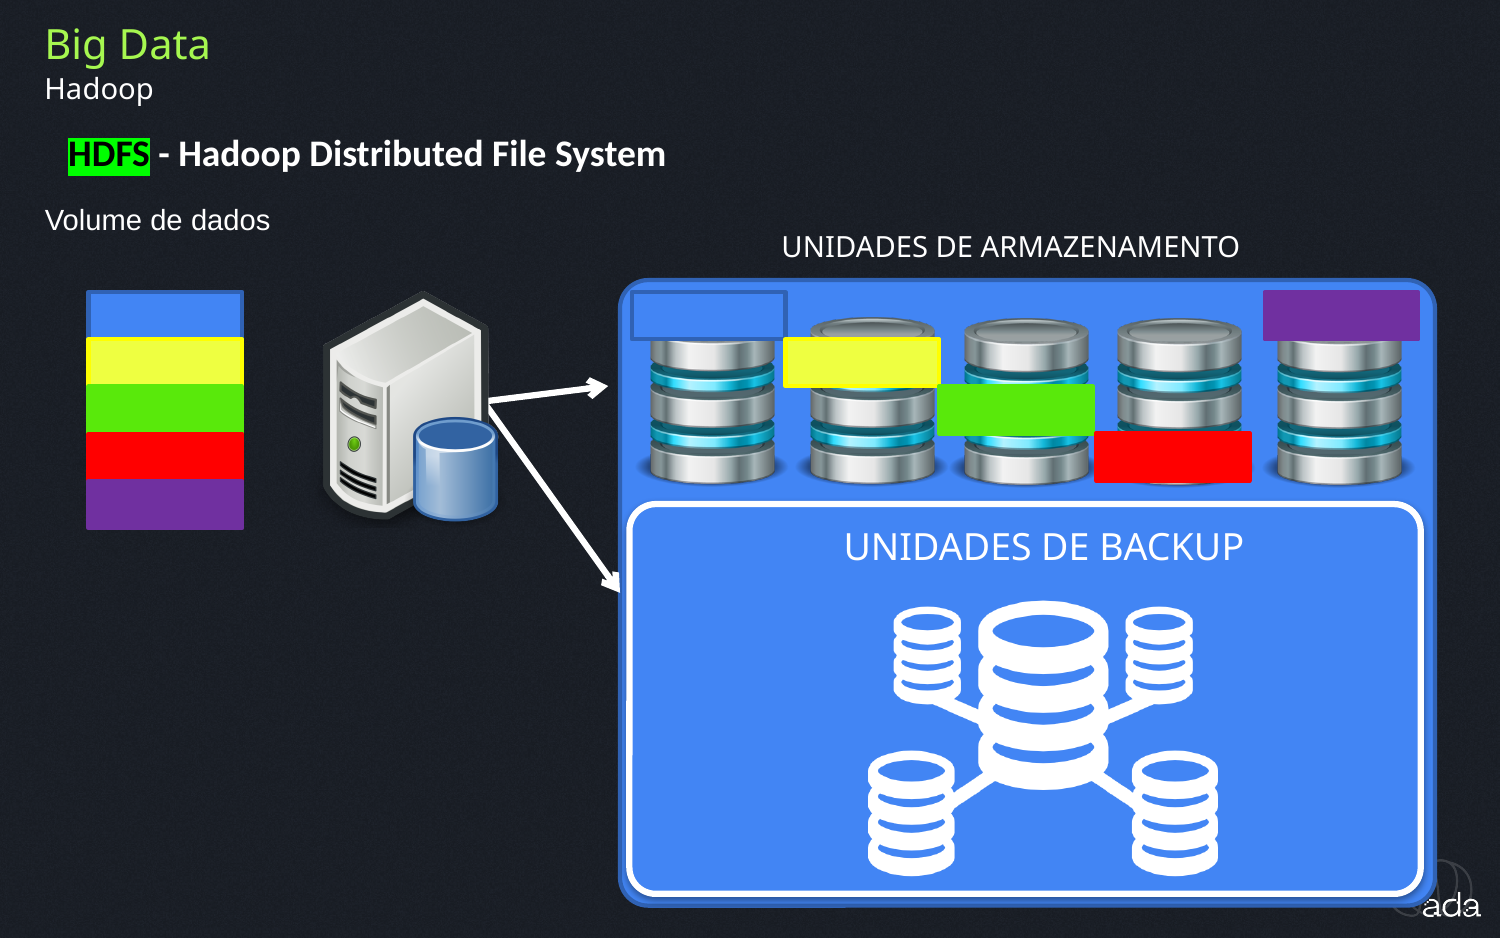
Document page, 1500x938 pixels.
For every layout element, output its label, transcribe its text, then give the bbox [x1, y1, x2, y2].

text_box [483, 401, 621, 594]
text_box [86, 337, 244, 384]
text_box UNIDADES DE ARMAZENAMENTO [766, 220, 1256, 271]
text_box [626, 500, 1424, 897]
text_box [1263, 290, 1420, 313]
text_box Big Data [29, 2, 367, 54]
text_box [86, 479, 244, 530]
text_box Volume de dados [30, 194, 286, 244]
text_box [86, 432, 244, 479]
picture [0, 0, 1500, 938]
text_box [530, 385, 609, 402]
text_box [630, 290, 788, 313]
text_box UNIDADES DE BACKUP [828, 515, 1260, 576]
text_box [617, 277, 1438, 908]
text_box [624, 315, 1426, 490]
text_box Hadoop [29, 54, 478, 120]
text_box [86, 290, 244, 337]
text_box [86, 384, 244, 432]
text_box HDFS - Hadoop Distributed File System [53, 113, 1403, 189]
